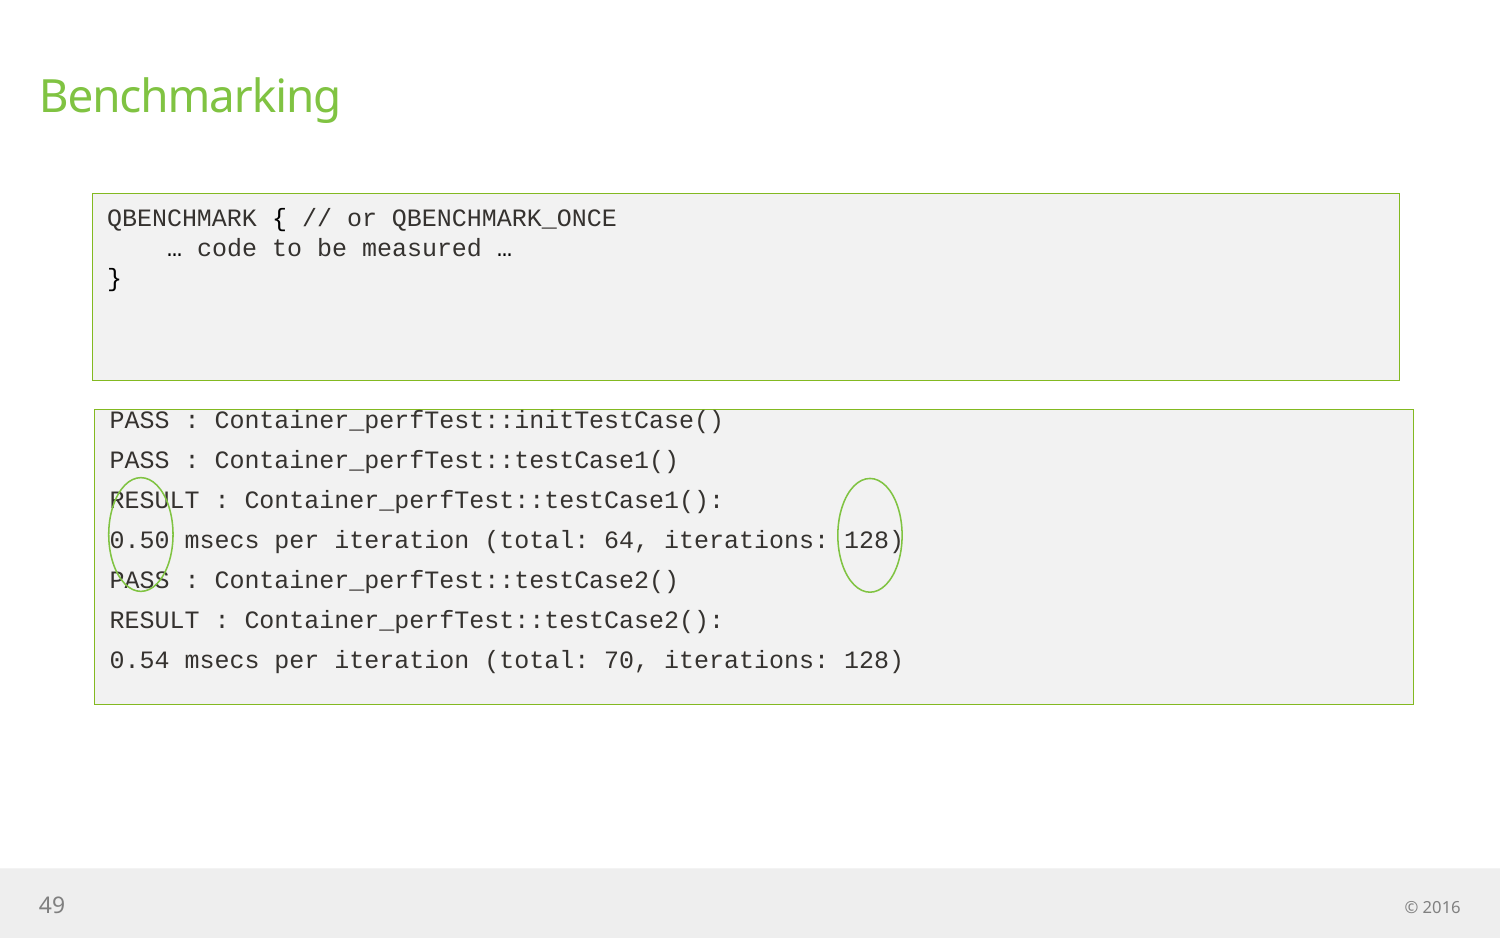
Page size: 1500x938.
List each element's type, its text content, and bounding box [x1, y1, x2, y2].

title Benchmarking [39, 66, 1052, 195]
slide_number 49 [39, 892, 410, 921]
text_box [837, 478, 903, 593]
text_box QBENCHMARK { // or QBENCHMARK_ONCE … code to be measured … } [92, 193, 1400, 381]
footer © 2016 [1188, 896, 1461, 917]
text_box [108, 477, 174, 592]
text_box PASS : Container_perfTest::initTestCase() PASS : Container_perfTest::testCase1() RESULT : Container_perfTest::testCase1(): 0.50 msecs per iteration (total: 64, iterations: 128) PASS : Container_perfTest::testCase2() RESULT : Container_perfTest::testCase2(): 0.54 msecs per iteration (total: 70, iterations: 128) [94, 409, 1414, 705]
